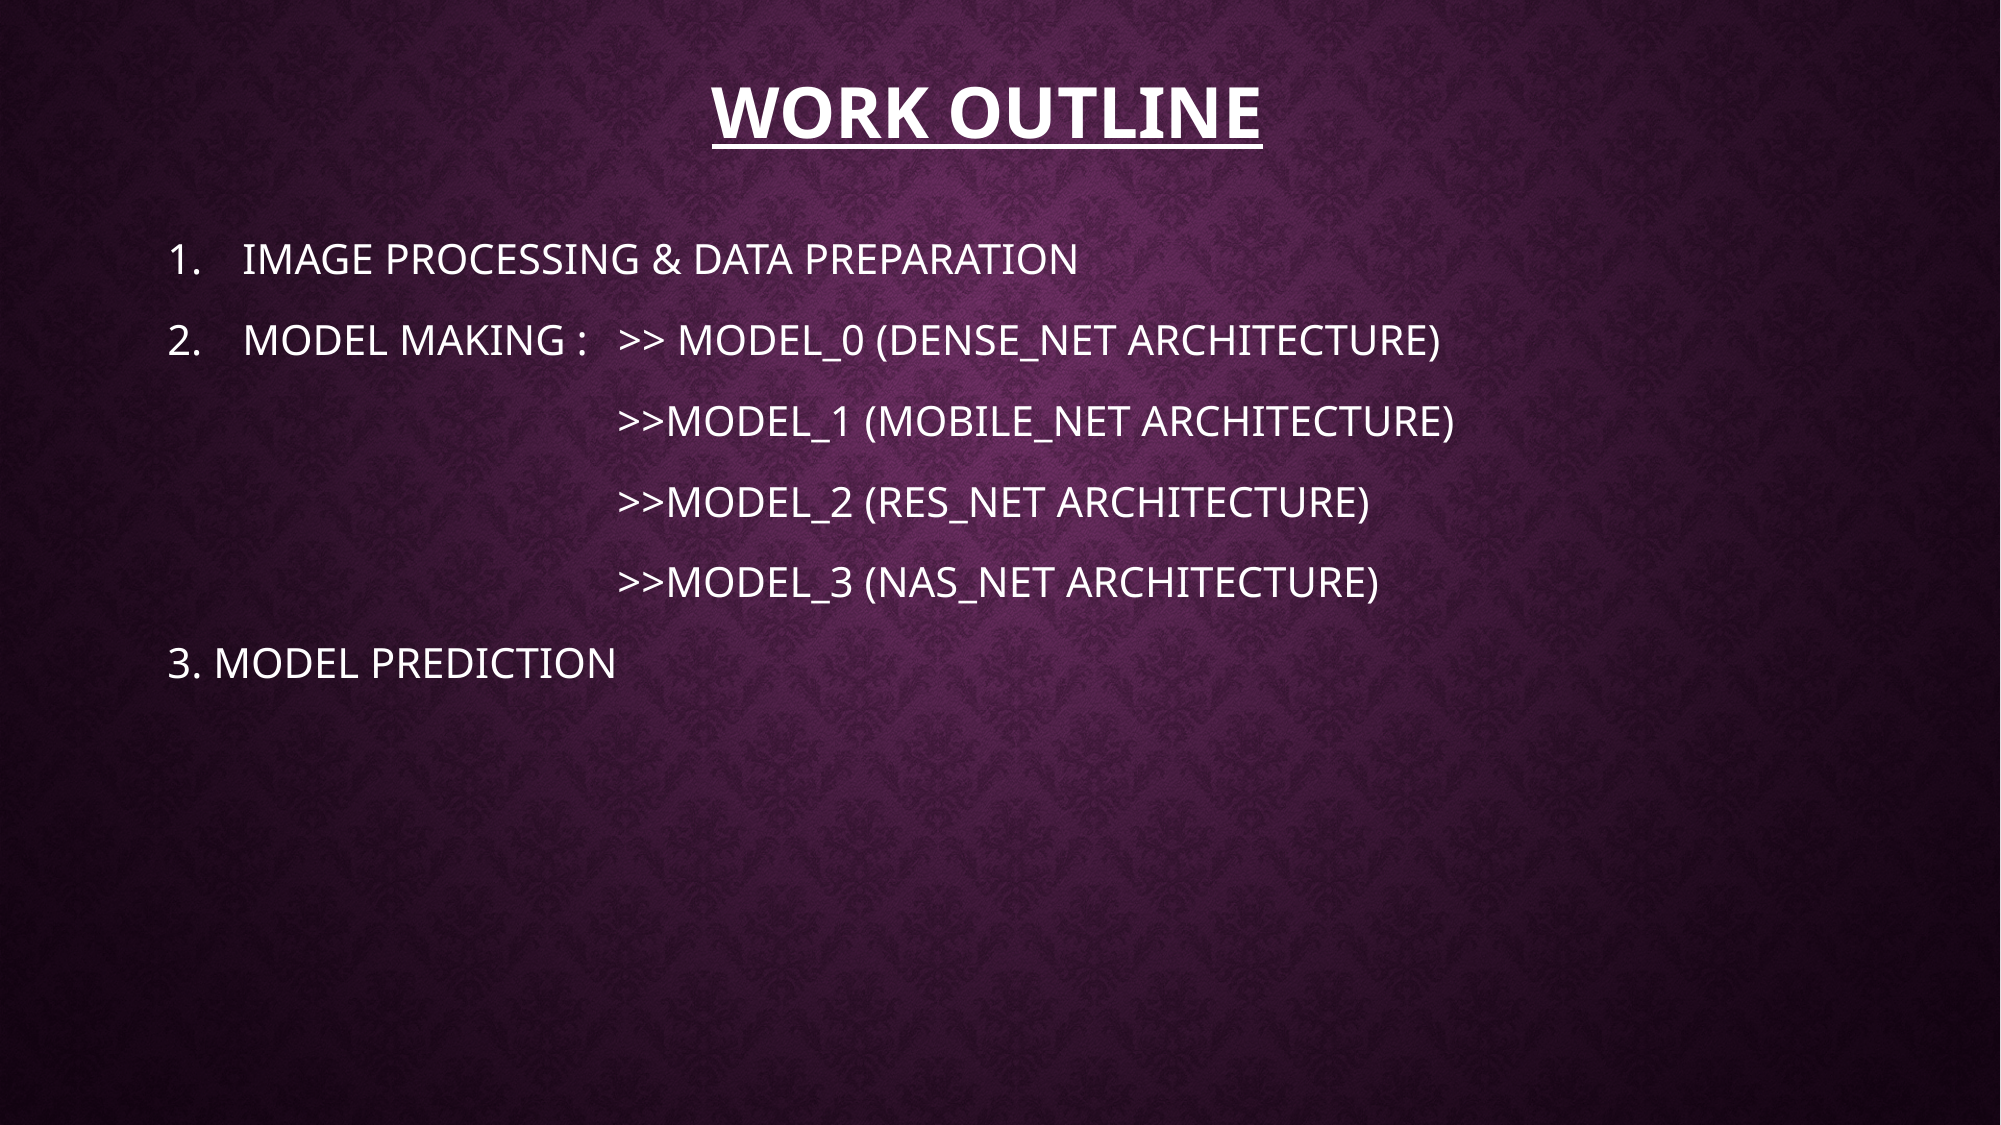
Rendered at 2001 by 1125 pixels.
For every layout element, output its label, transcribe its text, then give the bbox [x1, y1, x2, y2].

text_box IMAGE PROCESSING & DATA PREPARATION MODEL MAKING : >> MODEL_0 (DENSE_NET ARCHITECTURE) >>MODEL_1 (MOBILE_NET ARCHITECTURE) >>MODEL_2 (RES_NET ARCHITECTURE) >>MODEL_3 (NAS_NET ARCHITECTURE) 3. MODEL PREDICTION [152, 215, 1631, 894]
title WORK OUTLINE [138, 69, 1837, 162]
